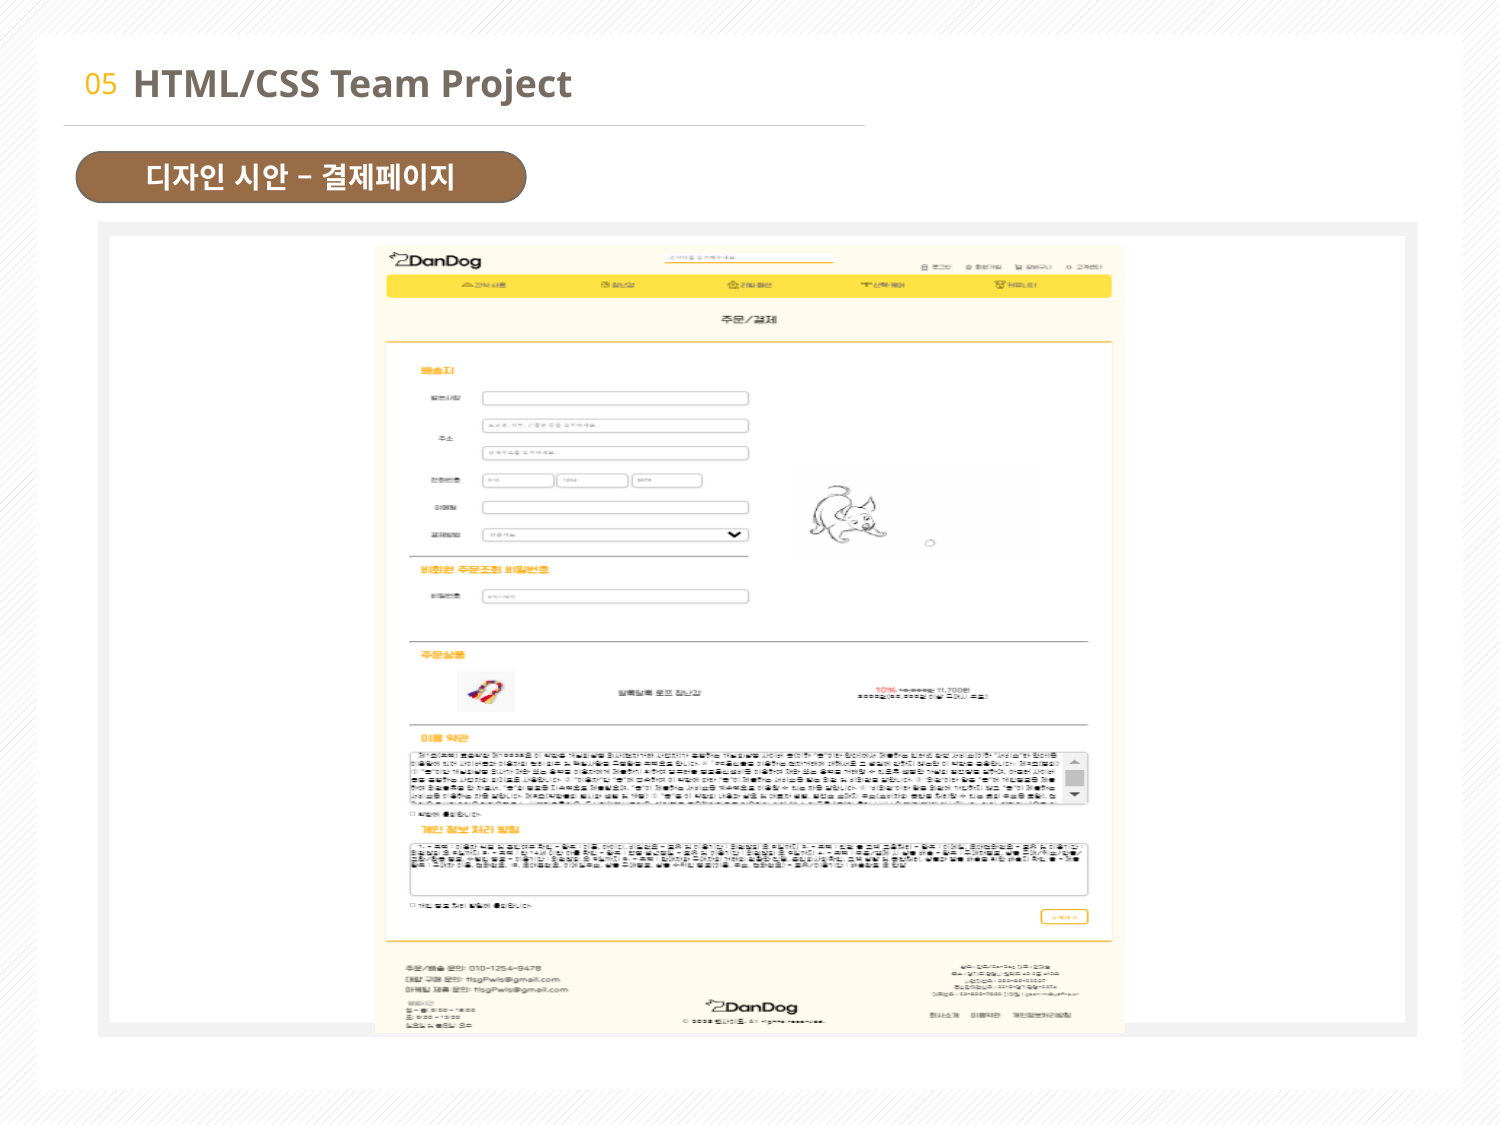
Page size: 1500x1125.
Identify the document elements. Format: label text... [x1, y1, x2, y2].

list 05 [72, 63, 131, 107]
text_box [97, 221, 1418, 1038]
list HTML/CSS Team Project [132, 62, 758, 108]
text_box 디자인 시안 – 결제페이지 [75, 151, 527, 204]
picture [375, 245, 1125, 1033]
